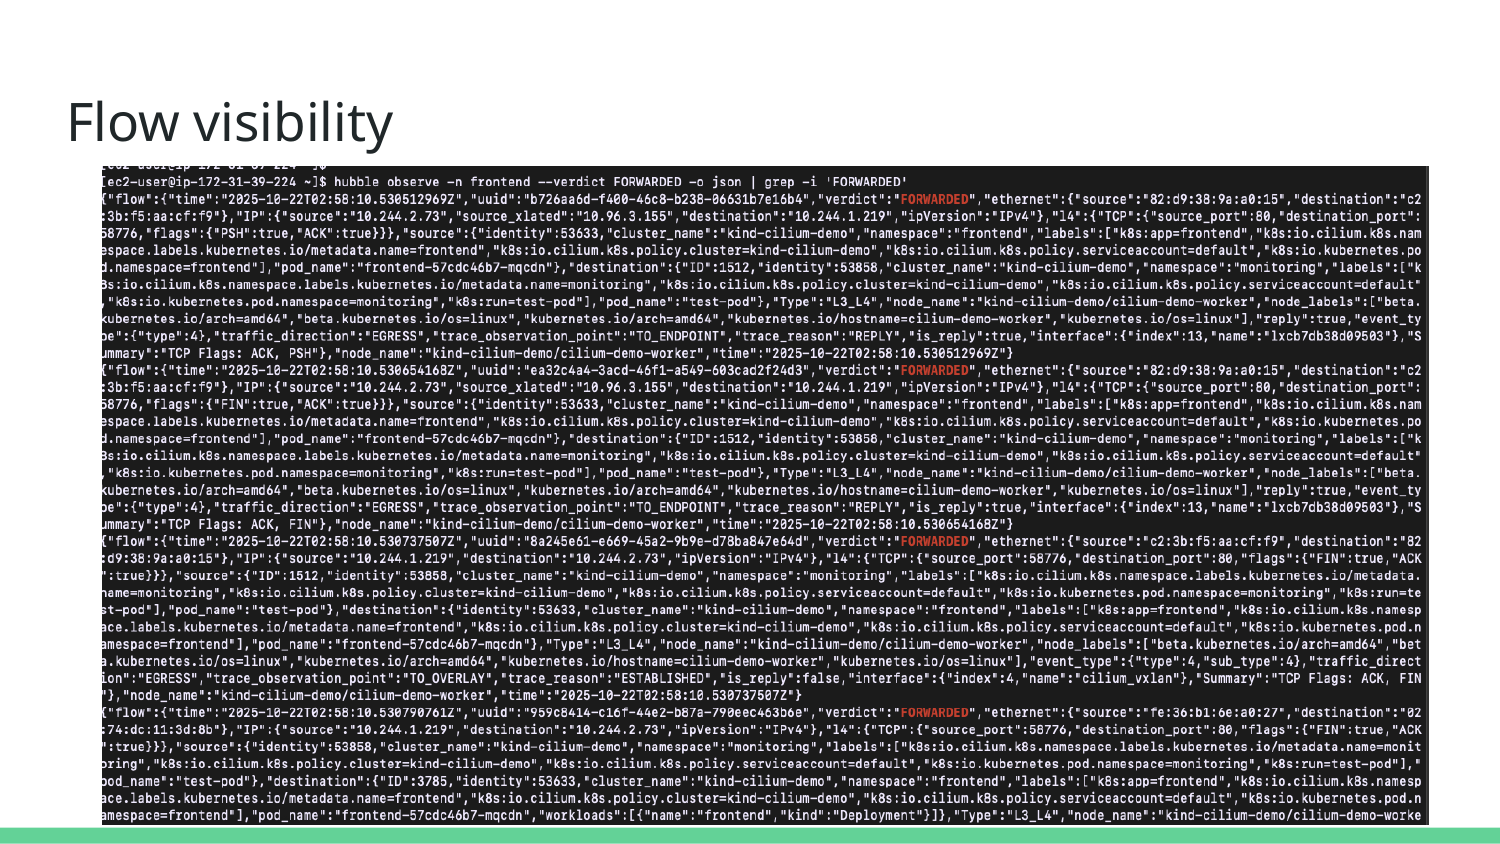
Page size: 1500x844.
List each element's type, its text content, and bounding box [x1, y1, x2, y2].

title Flow visibility [51, 72, 1449, 167]
picture [102, 166, 1430, 825]
